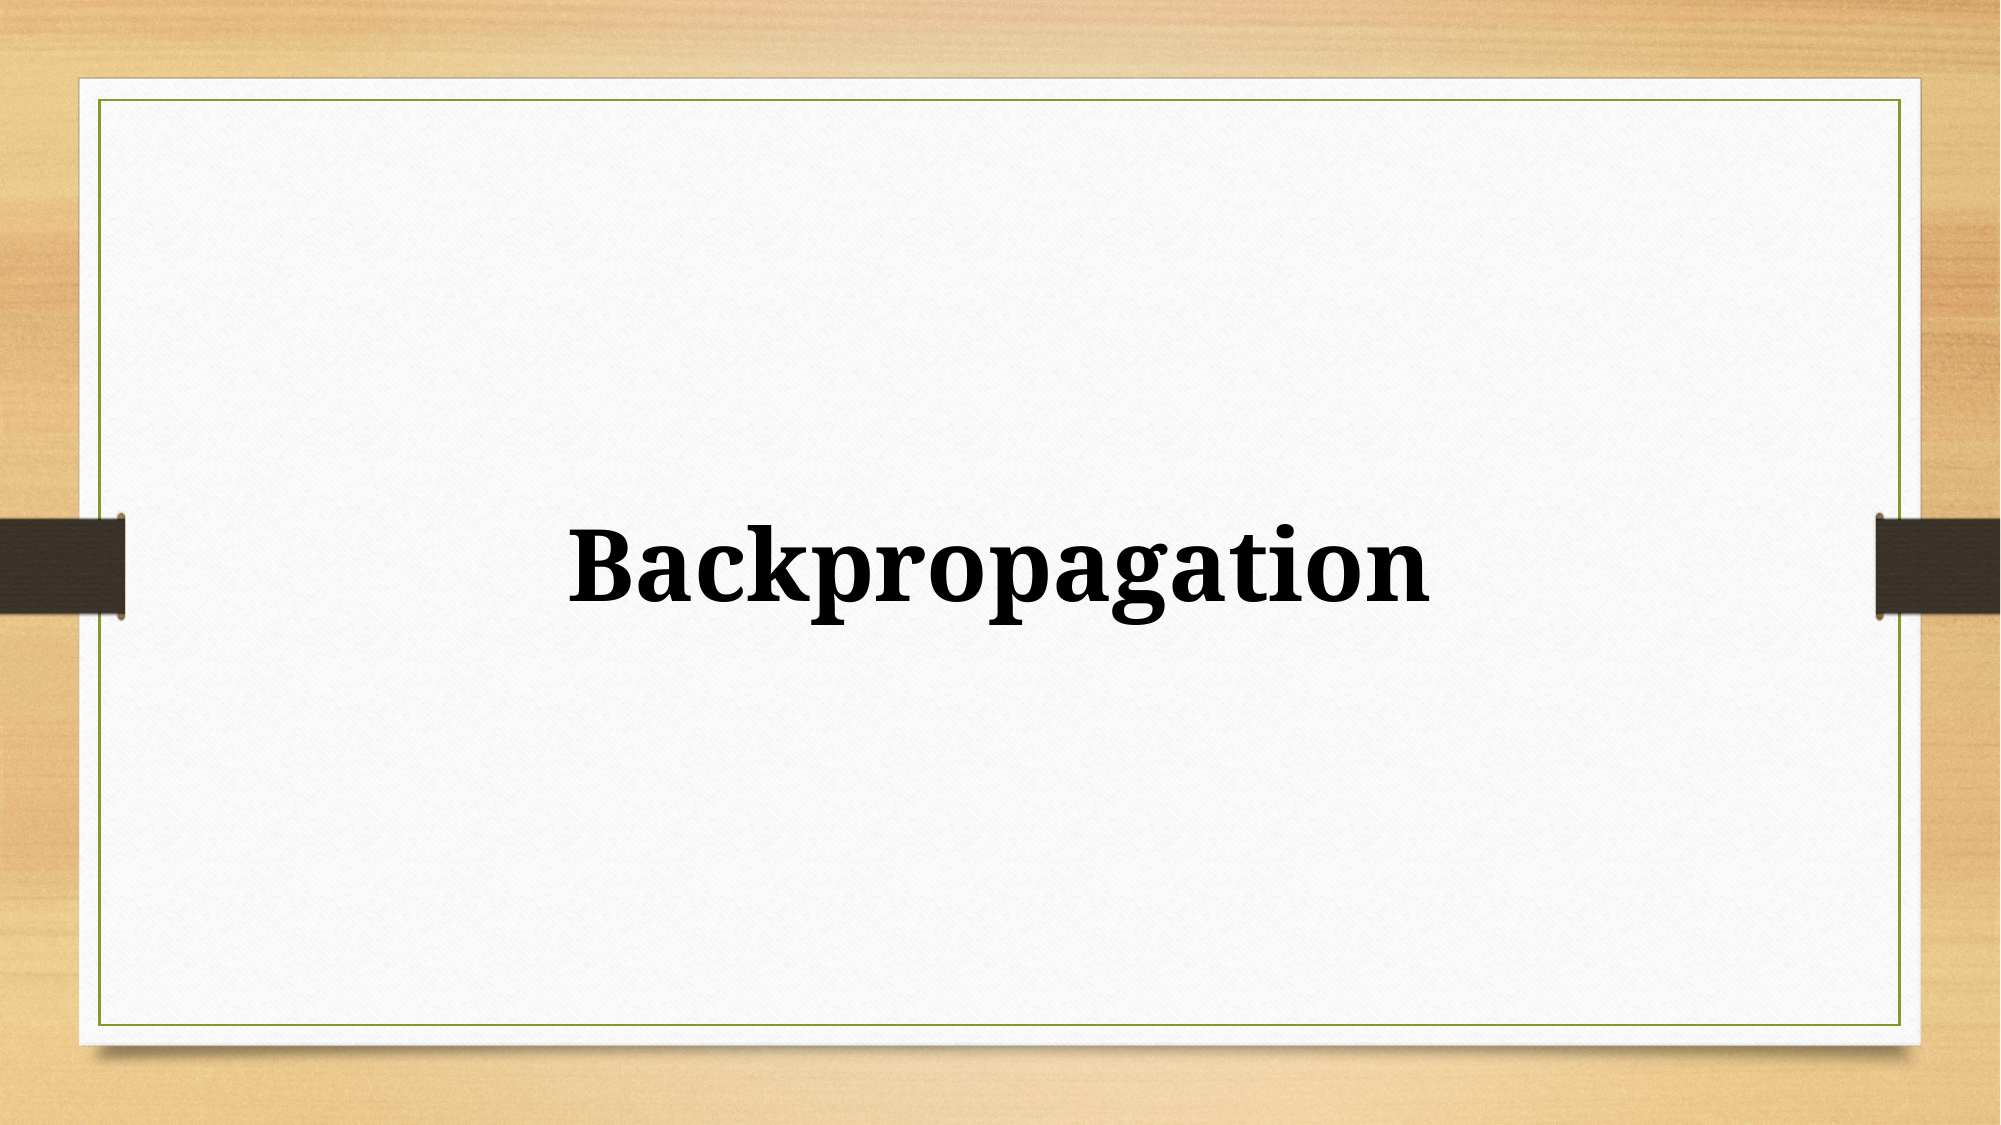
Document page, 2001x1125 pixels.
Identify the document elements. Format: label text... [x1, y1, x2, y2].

text_box Backpropagation [552, 494, 1448, 629]
picture [0, 0, 2001, 1125]
